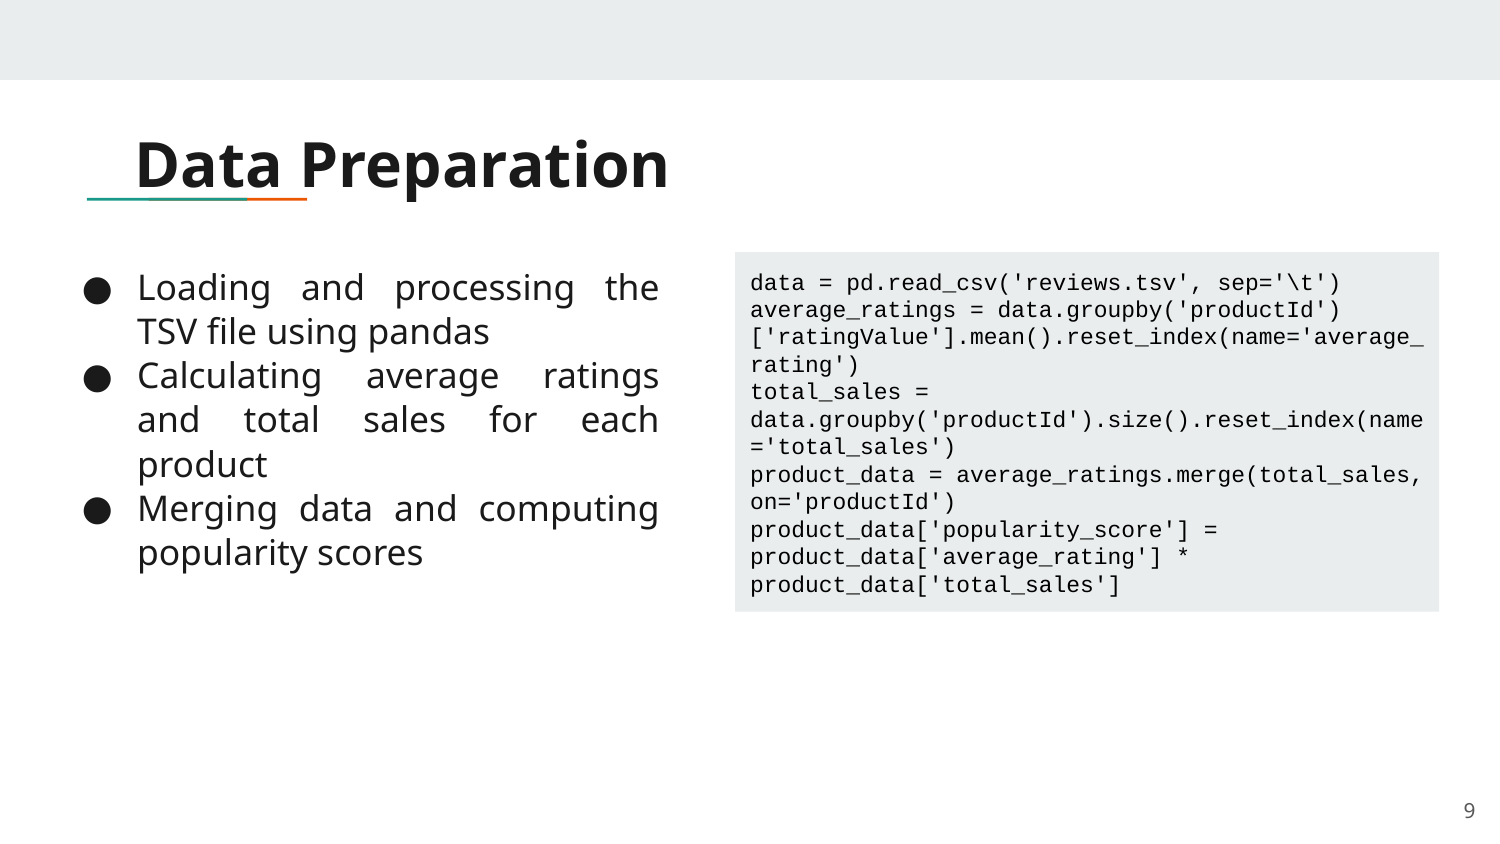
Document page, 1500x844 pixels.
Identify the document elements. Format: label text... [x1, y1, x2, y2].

title Loading and processing the TSV file using pandas Calculating average ratings and total sales for each product Merging data and computing popularity scores [47, 248, 675, 620]
text_box data = pd.read_csv('reviews.tsv', sep='\t') average_ratings = data.groupby('productId')['ratingValue'].mean().reset_index(name='average_rating') total_sales = data.groupby('productId').size().reset_index(name='total_sales') product_data = average_ratings.merge(total_sales, on='productId') product_data['popularity_score'] = product_data['average_rating'] * product_data['total_sales'] [735, 252, 1440, 612]
slide_number ‹#› [1400, 779, 1491, 844]
title Data Preparation [119, 98, 1381, 187]
